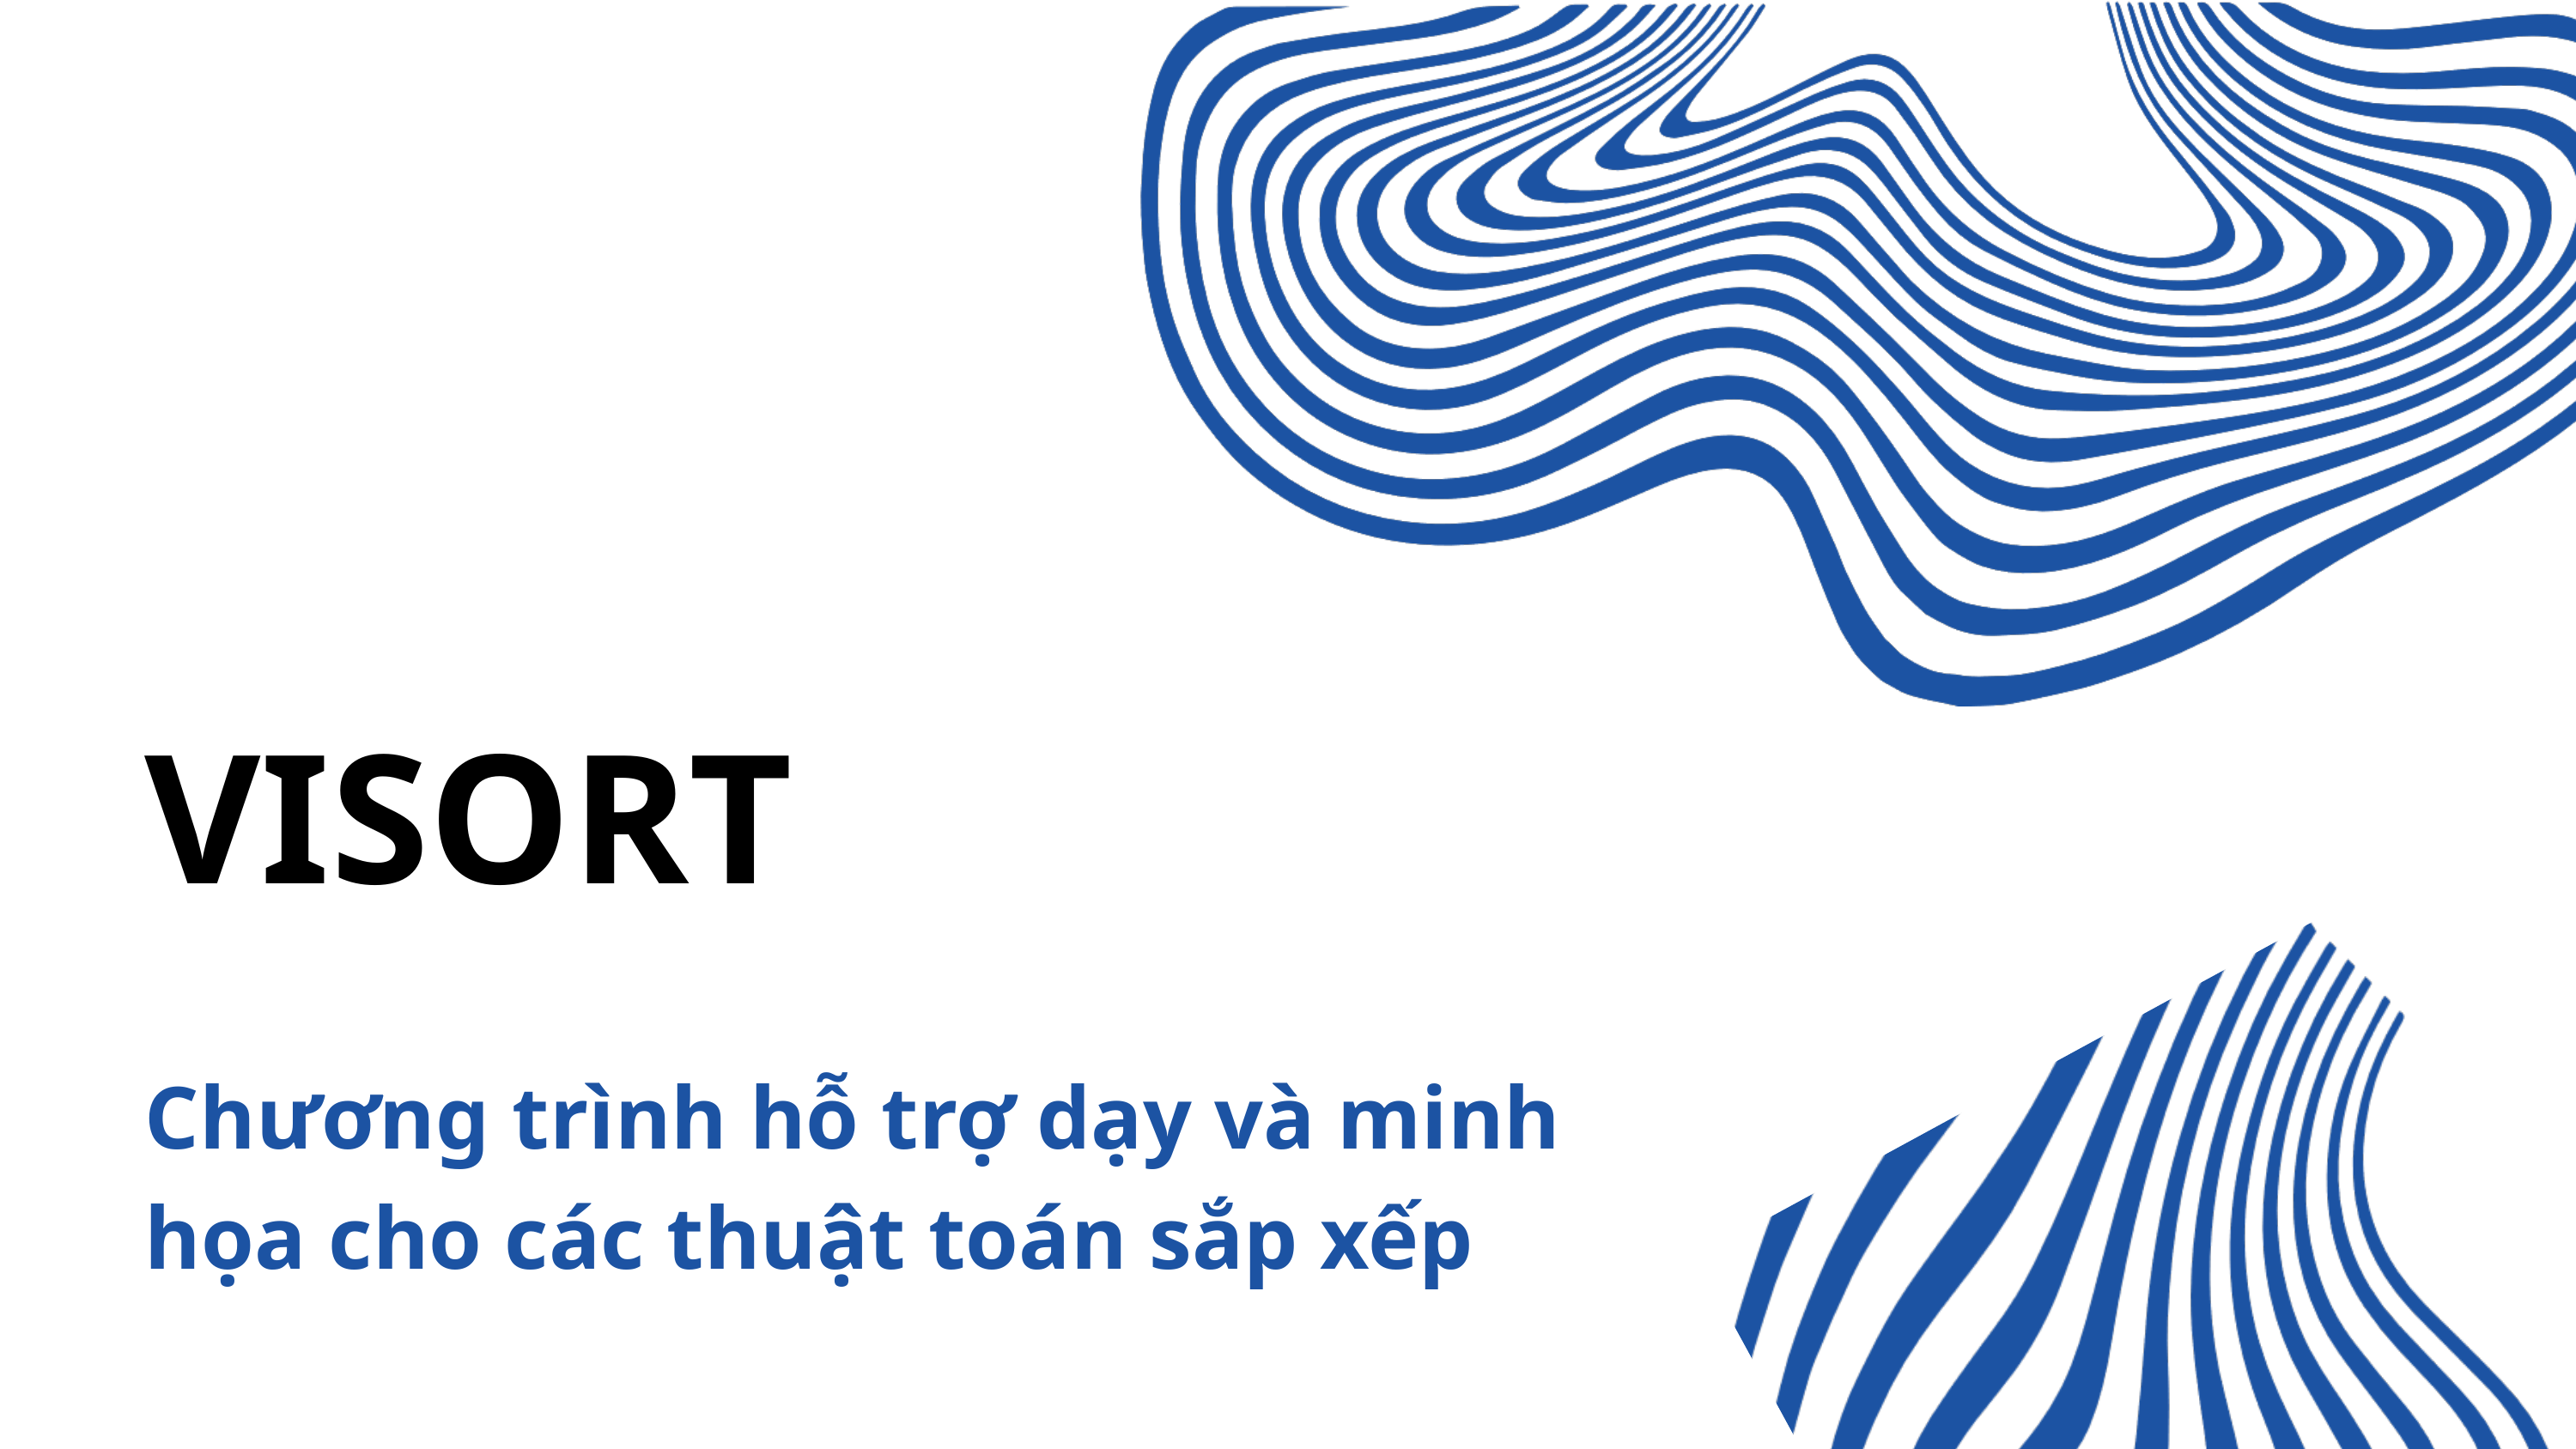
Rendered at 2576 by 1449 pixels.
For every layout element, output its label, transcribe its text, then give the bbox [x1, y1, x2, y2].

text_box Chương trình hỗ trợ dạy và minh họa cho các thuật toán sắp xếp [144, 1046, 1717, 1287]
text_box VISORT [144, 708, 1656, 920]
text_box [1712, 778, 2576, 1449]
text_box [1139, 0, 2576, 706]
